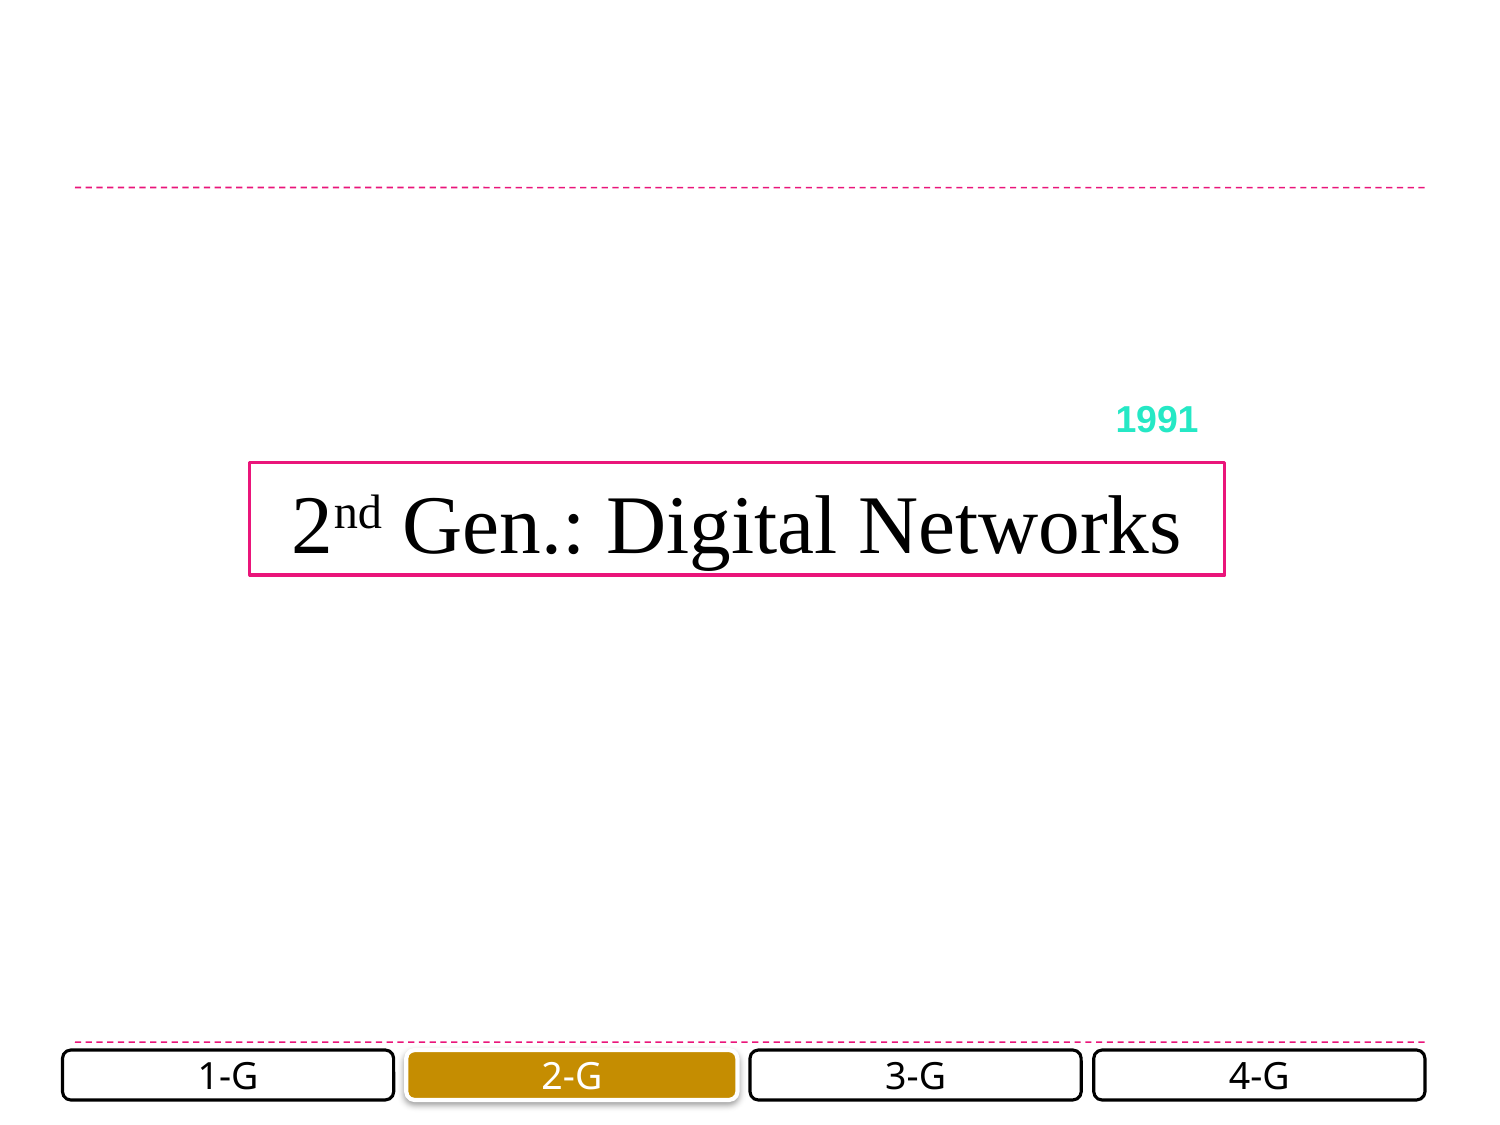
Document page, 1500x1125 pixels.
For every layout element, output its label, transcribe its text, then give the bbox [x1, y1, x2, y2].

text_box 2nd Gen.: Digital Networks [248, 461, 1226, 577]
text_box 1-G [60, 1048, 396, 1102]
text_box 4-G [1092, 1048, 1427, 1102]
text_box 1991 [1100, 387, 1214, 448]
text_box 3-G [748, 1048, 1083, 1102]
text_box 2-G [404, 1047, 740, 1103]
